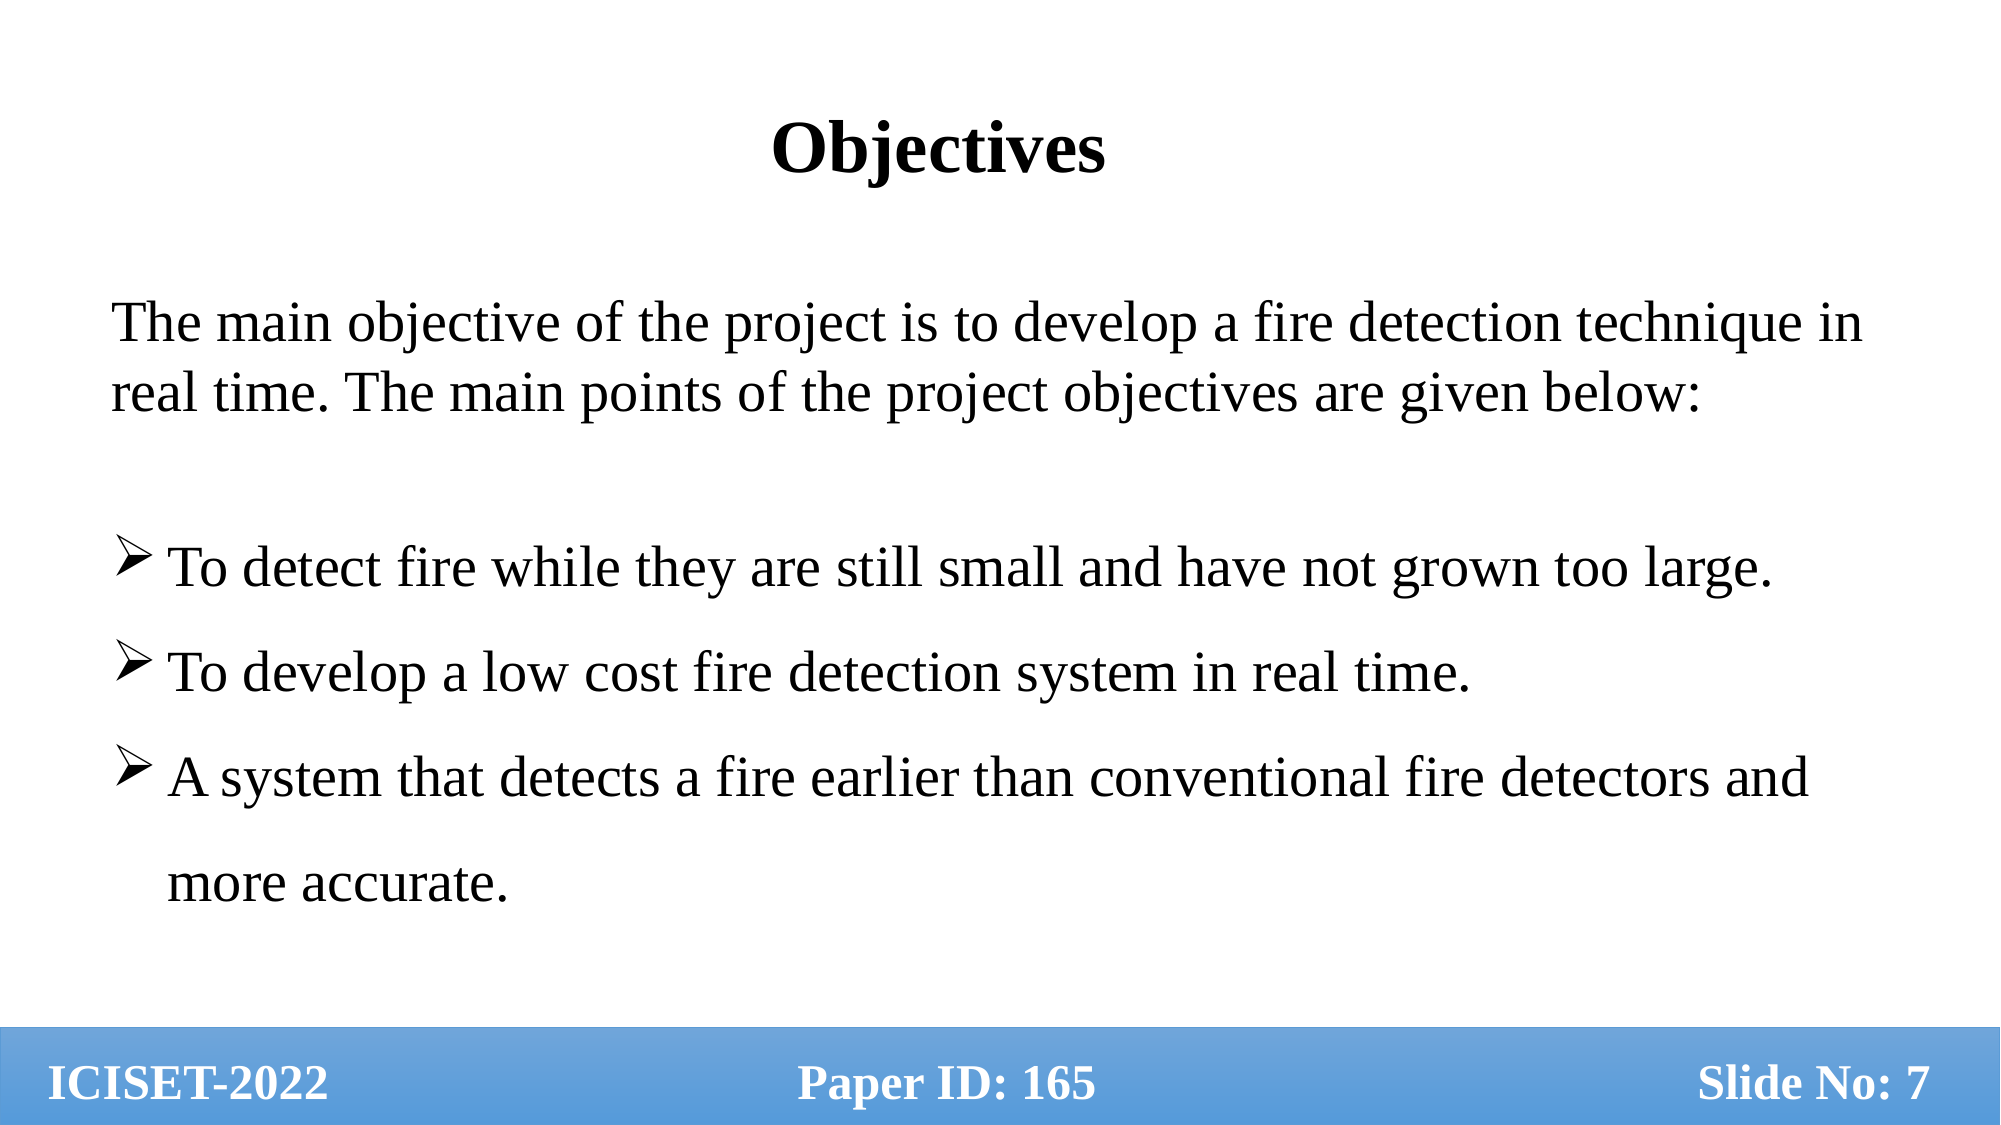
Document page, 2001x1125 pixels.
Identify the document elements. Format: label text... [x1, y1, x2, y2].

text_box The main objective of the project is to develop a fire detection technique in real time. The main points of the project objectives are given below: To detect fire while they are still small and have not grown too large. To develop a low cost fire detection system in real time. A system that detects a fire earlier than conventional fire detectors and more accurate. [96, 275, 1949, 921]
text_box ICISET-2022 Paper ID: 165 Slide No: 7 [32, 1042, 2000, 1117]
text_box Objectives [620, 89, 1258, 195]
text_box [0, 1027, 2000, 1125]
